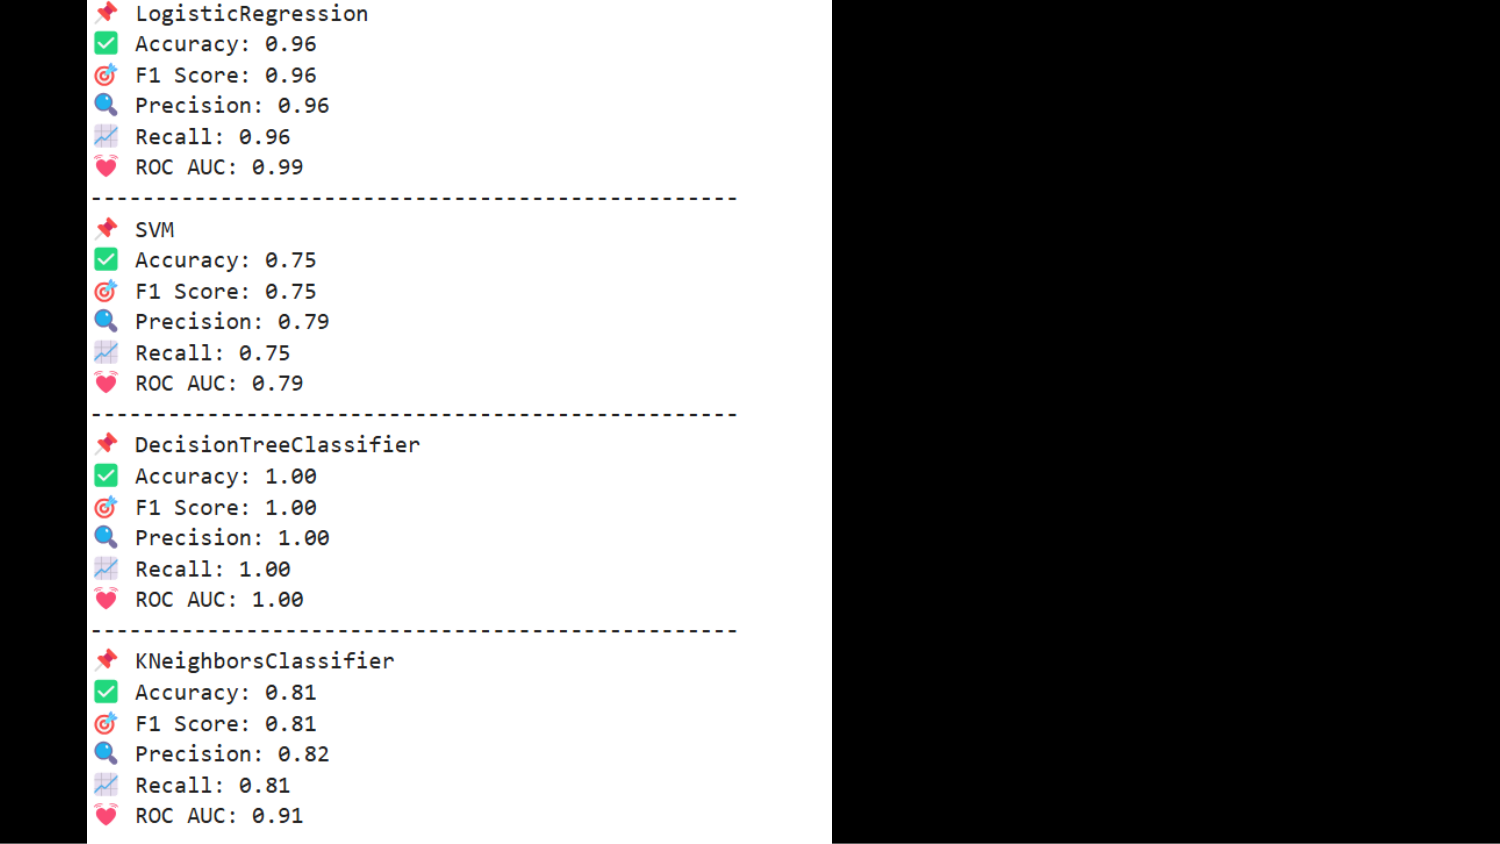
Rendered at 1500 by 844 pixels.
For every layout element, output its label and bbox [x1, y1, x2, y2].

picture [87, 0, 832, 844]
